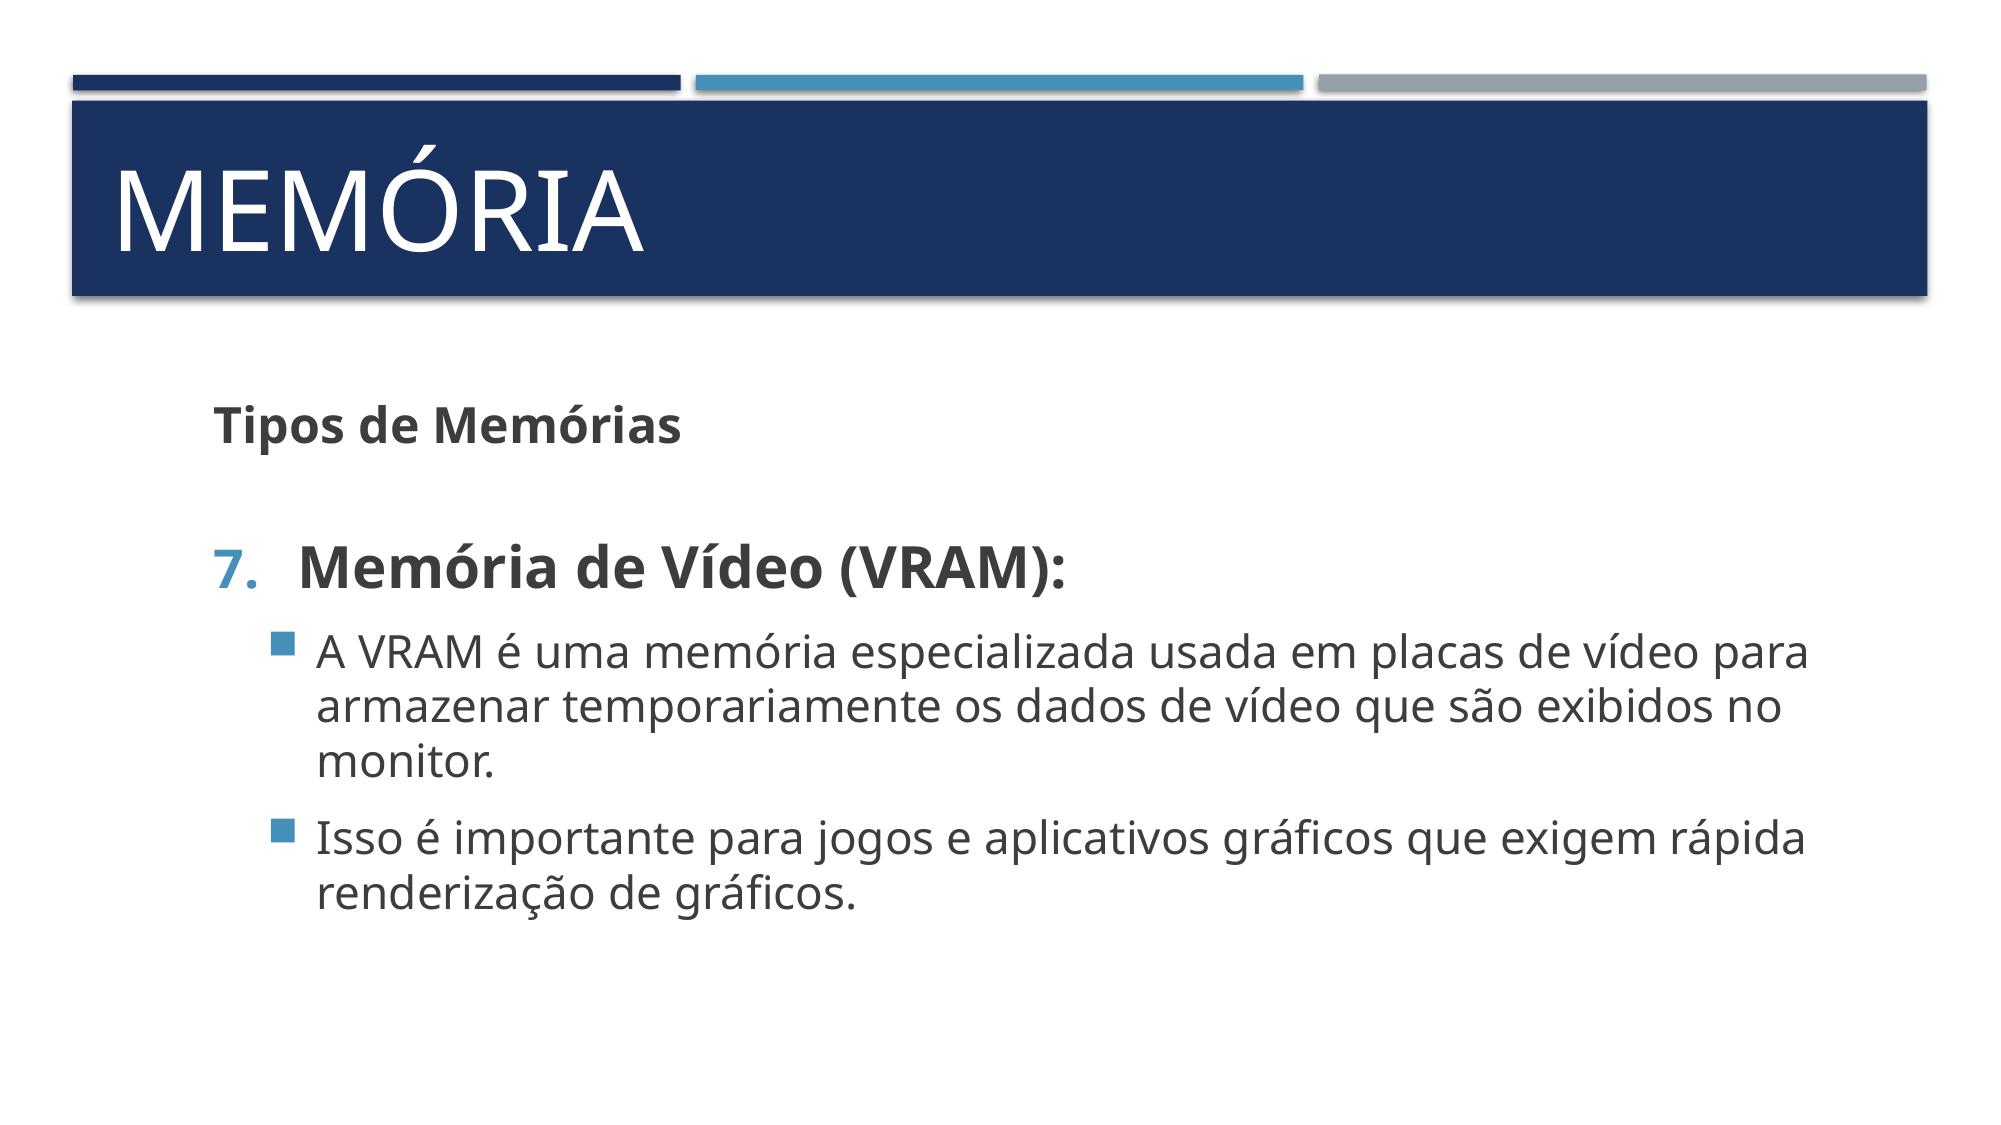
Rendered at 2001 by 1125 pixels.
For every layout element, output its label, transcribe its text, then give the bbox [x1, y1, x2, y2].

title Memória [95, 115, 1905, 282]
list Tipos de Memórias Memória de Vídeo (VRAM): A VRAM é uma memória especializada usada em placas de vídeo para armazenar temporariamente os dados de vídeo que são exibidos no monitor. Isso é importante para jogos e aplicativos gráficos que exigem rápida renderização de gráficos. [198, 385, 1840, 1067]
